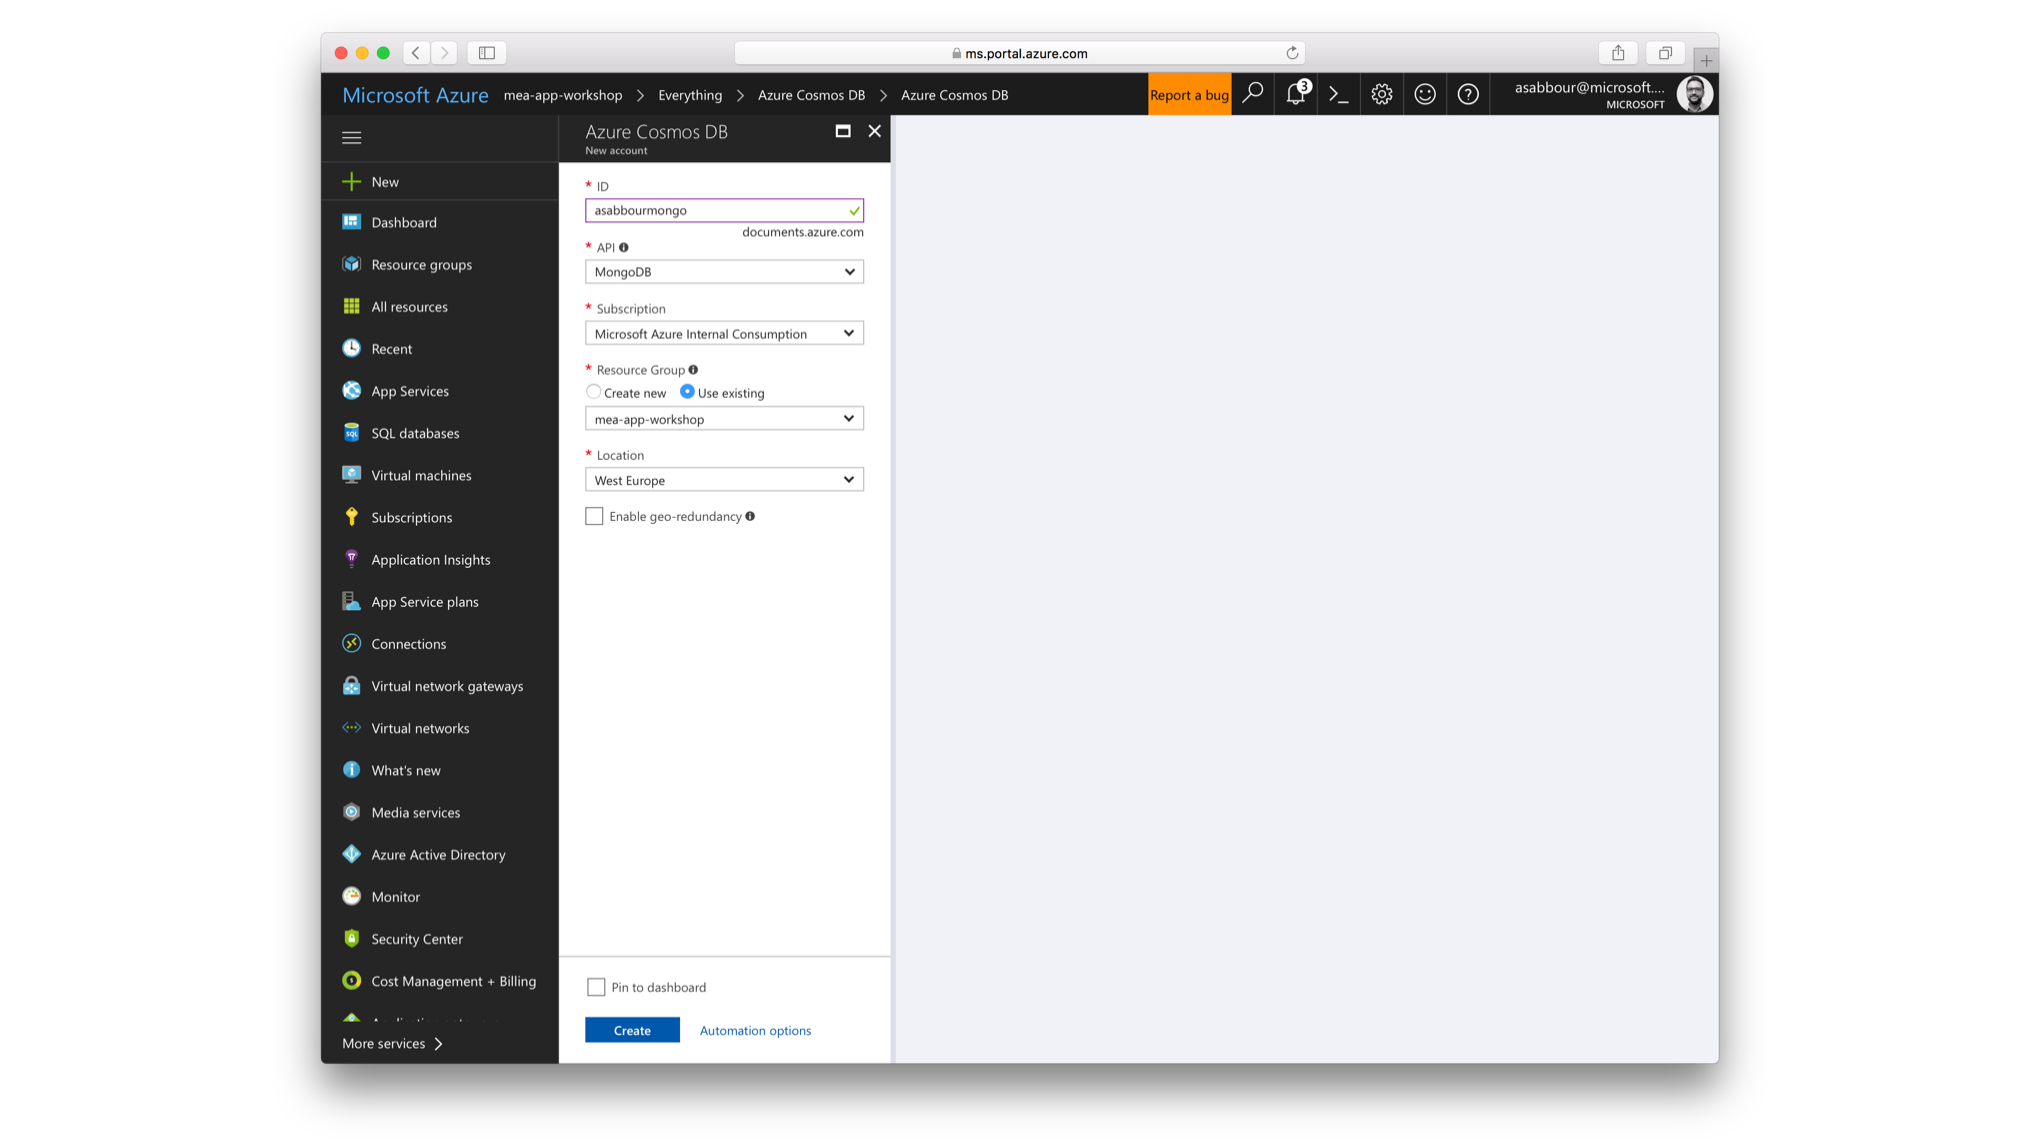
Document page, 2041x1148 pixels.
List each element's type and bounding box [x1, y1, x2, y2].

picture [261, 0, 1779, 1148]
